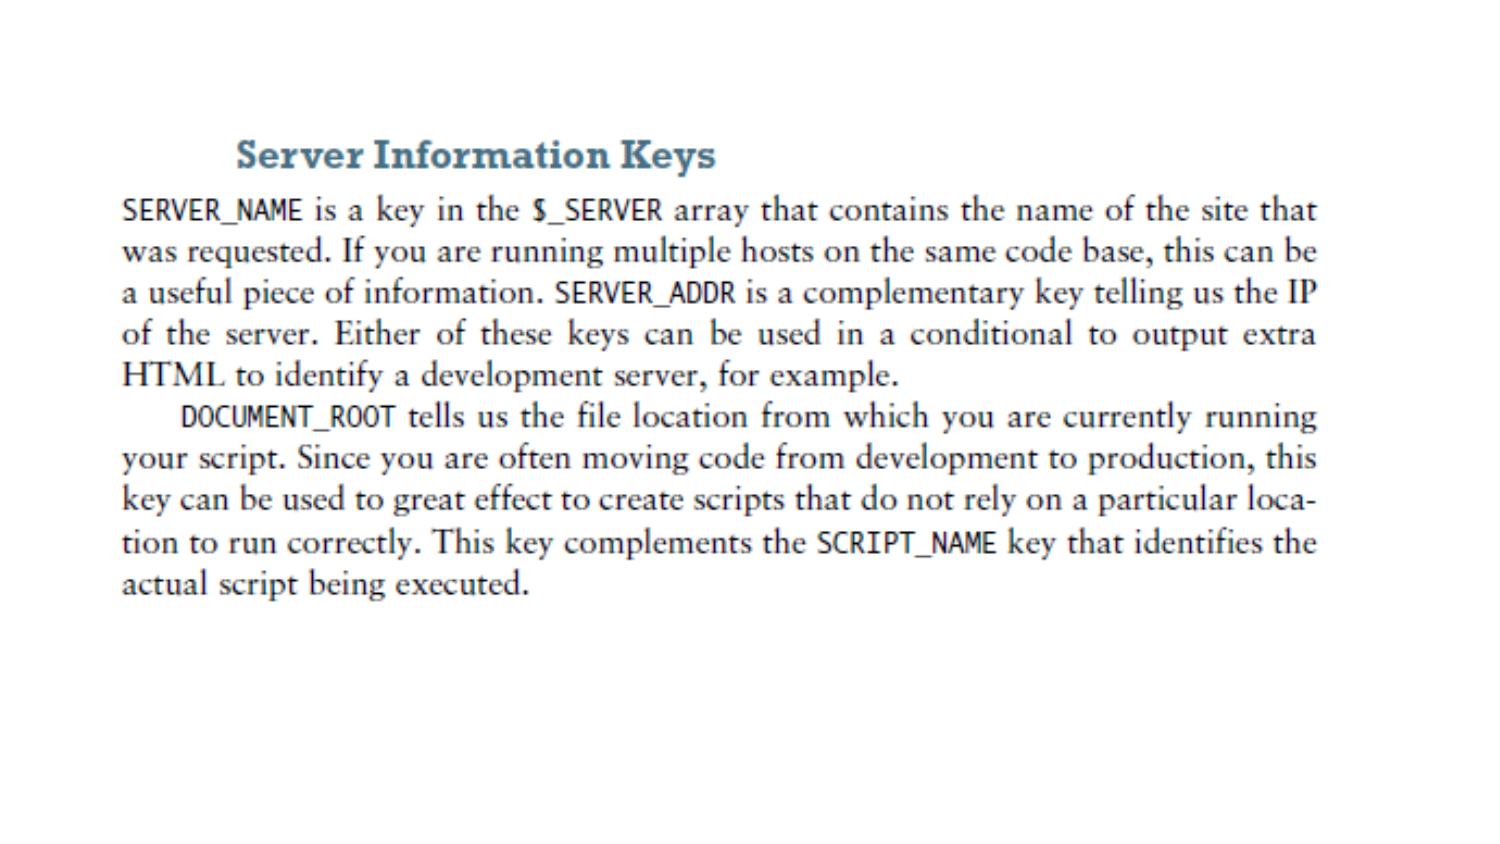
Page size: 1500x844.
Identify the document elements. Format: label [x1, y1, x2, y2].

picture [99, 121, 1353, 630]
